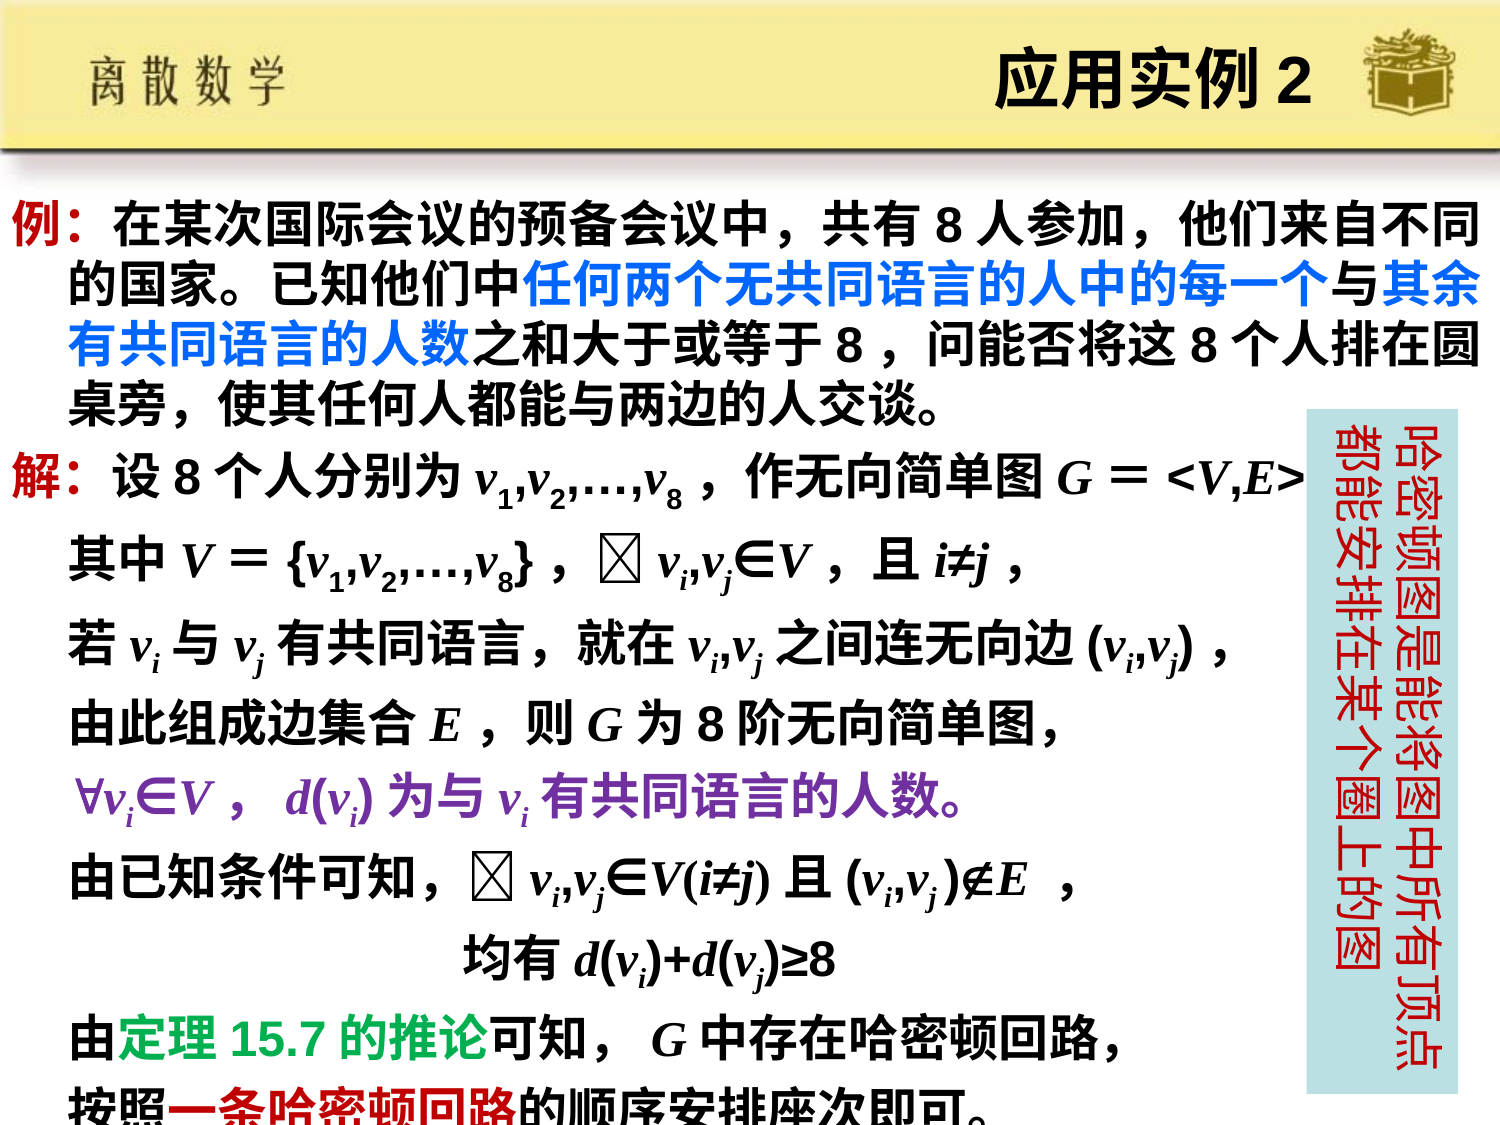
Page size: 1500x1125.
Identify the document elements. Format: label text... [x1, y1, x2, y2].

picture [0, 0, 1500, 1125]
text_box 哈密顿图是能将图中所有顶点都能安排在某个圈上的图 [1306, 408, 1459, 1094]
title 应用实例2 [324, 42, 1329, 112]
list 例：在某次国际会议的预备会议中，共有8人参加，他们来自不同的国家。已知他们中任何两个无共同语言的人中的每一个与其余有共同语言的人数之和大于或等于8，问能否将这8个人排在圆桌旁，使其任何人都能与两边的人交谈。 解：设8个人分别为v1,v2,…,v8，作无向简单图G＝<V,E>， 其中V＝{v1,v2,…,v8}，vi,vj∈V，且i≠j， 若vi与vj有共同语言，就在vi,vj之间连无向边(vi,vj)， 由此组成边集合E，则G为8阶无向简单图， vi∈V，d(vi)为与vi有共同语言的人数。 由已知条件可知，vi,vj∈V(i≠j)且(vi,vj )E ， 均有d(vi)+d(vj)≥8 由定理15.7的推论可知，G中存在哈密顿回路， 按照一条哈密顿回路的顺序安排座次即可。 [0, 184, 1497, 1058]
